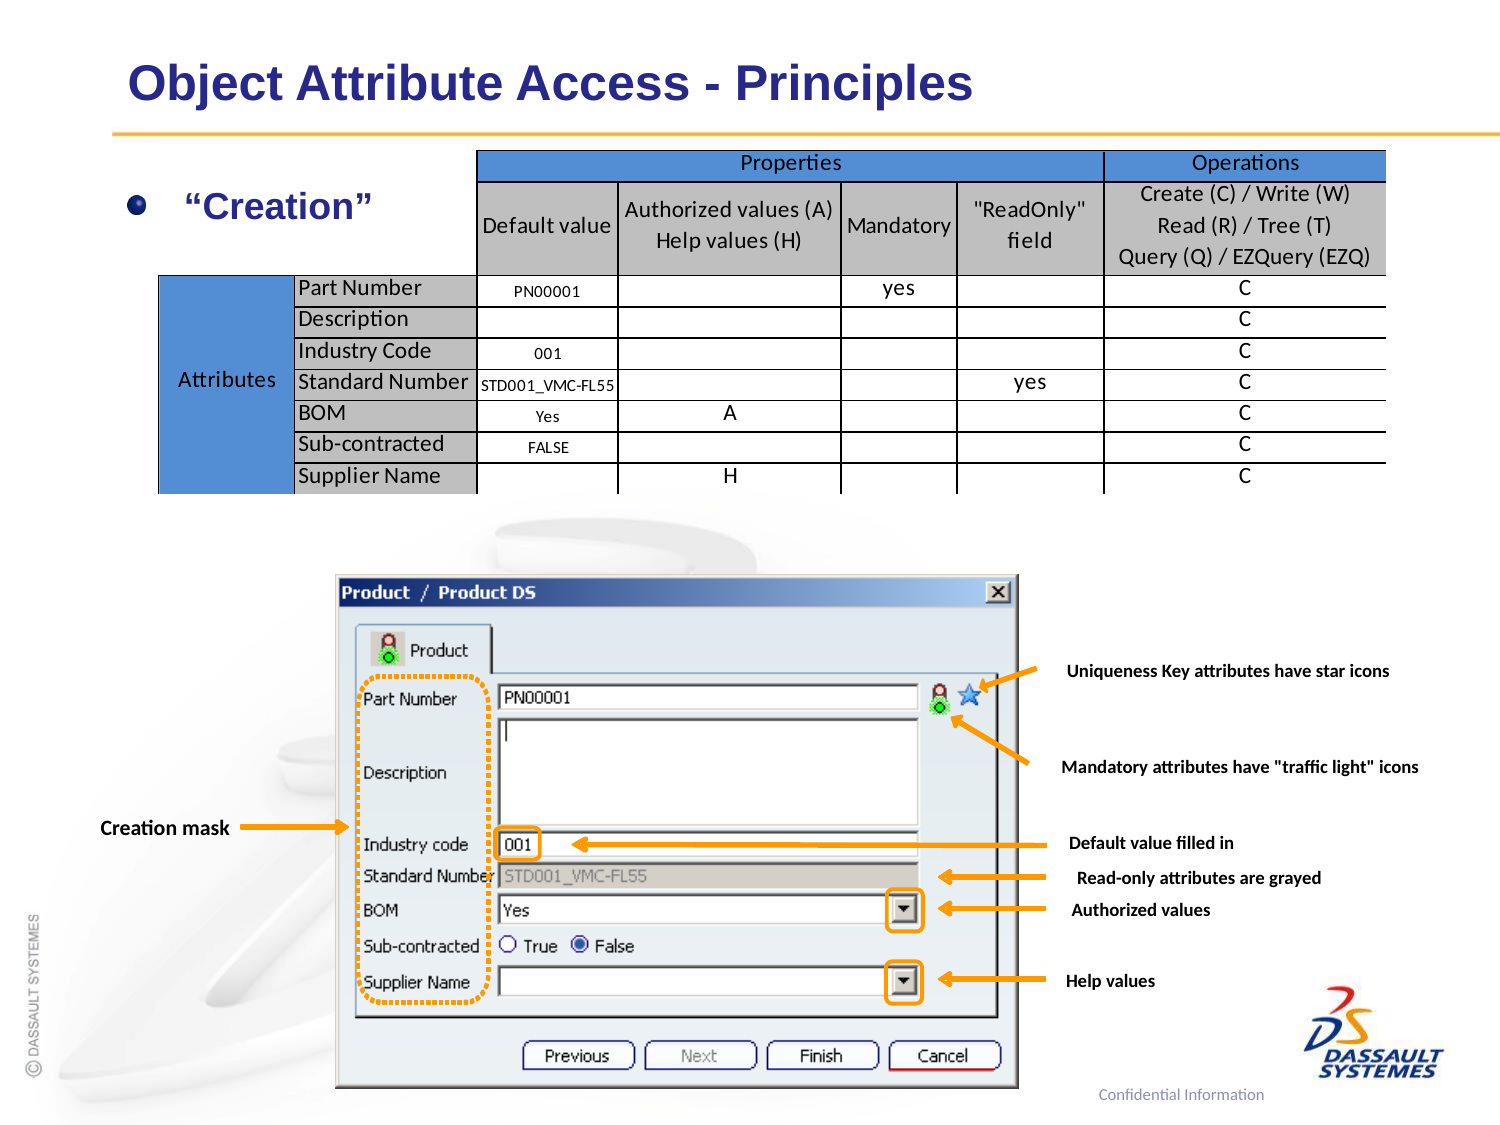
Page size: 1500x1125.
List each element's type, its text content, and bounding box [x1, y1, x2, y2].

text_box Creation mask [100, 814, 112, 841]
list “Creation” [112, 174, 1463, 1000]
title Object Attribute Access - Principles [112, 43, 1500, 119]
picture [0, 0, 1500, 1125]
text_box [157, 149, 1388, 496]
